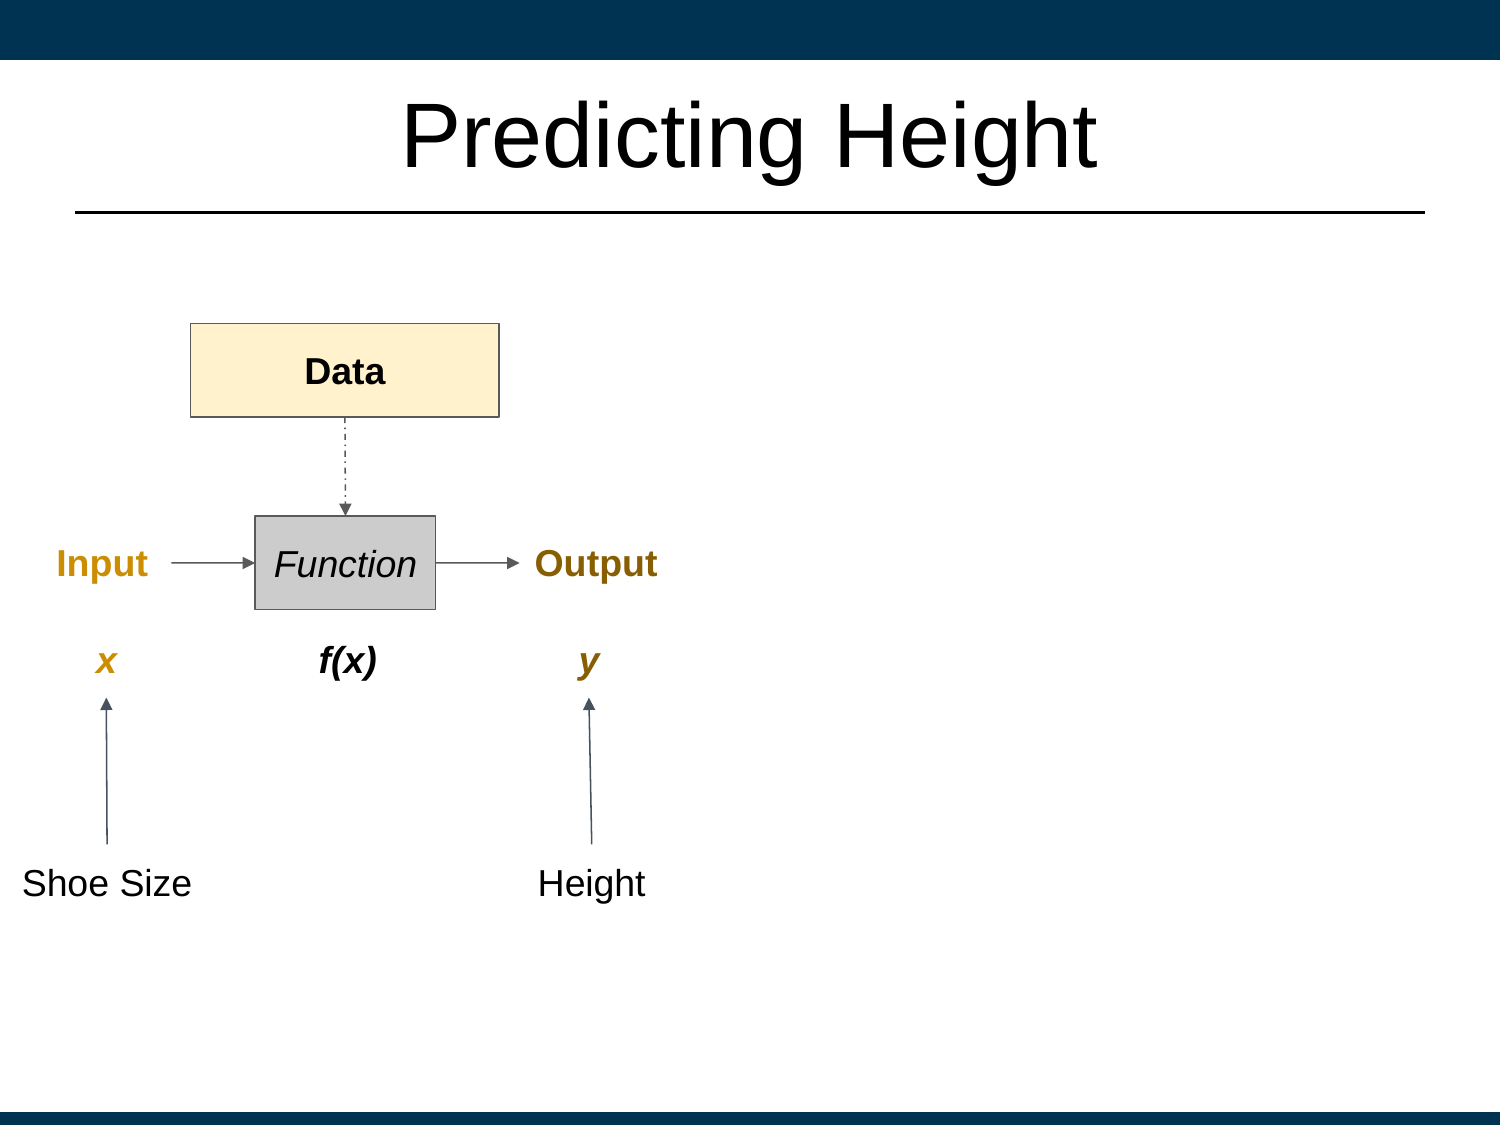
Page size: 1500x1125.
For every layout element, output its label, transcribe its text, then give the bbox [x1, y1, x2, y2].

text_box Shoe Size [0, 844, 215, 909]
title Predicting Height [75, 37, 1425, 225]
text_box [588, 697, 592, 845]
text_box f(x) [282, 620, 413, 698]
text_box Input [41, 524, 172, 602]
text_box Output [519, 524, 701, 602]
text_box [171, 556, 256, 570]
text_box Height [511, 844, 673, 909]
text_box [339, 416, 352, 517]
text_box Function [255, 516, 436, 610]
text_box x [41, 620, 172, 698]
text_box [435, 556, 520, 570]
text_box Data [190, 323, 500, 417]
text_box y [523, 620, 654, 698]
